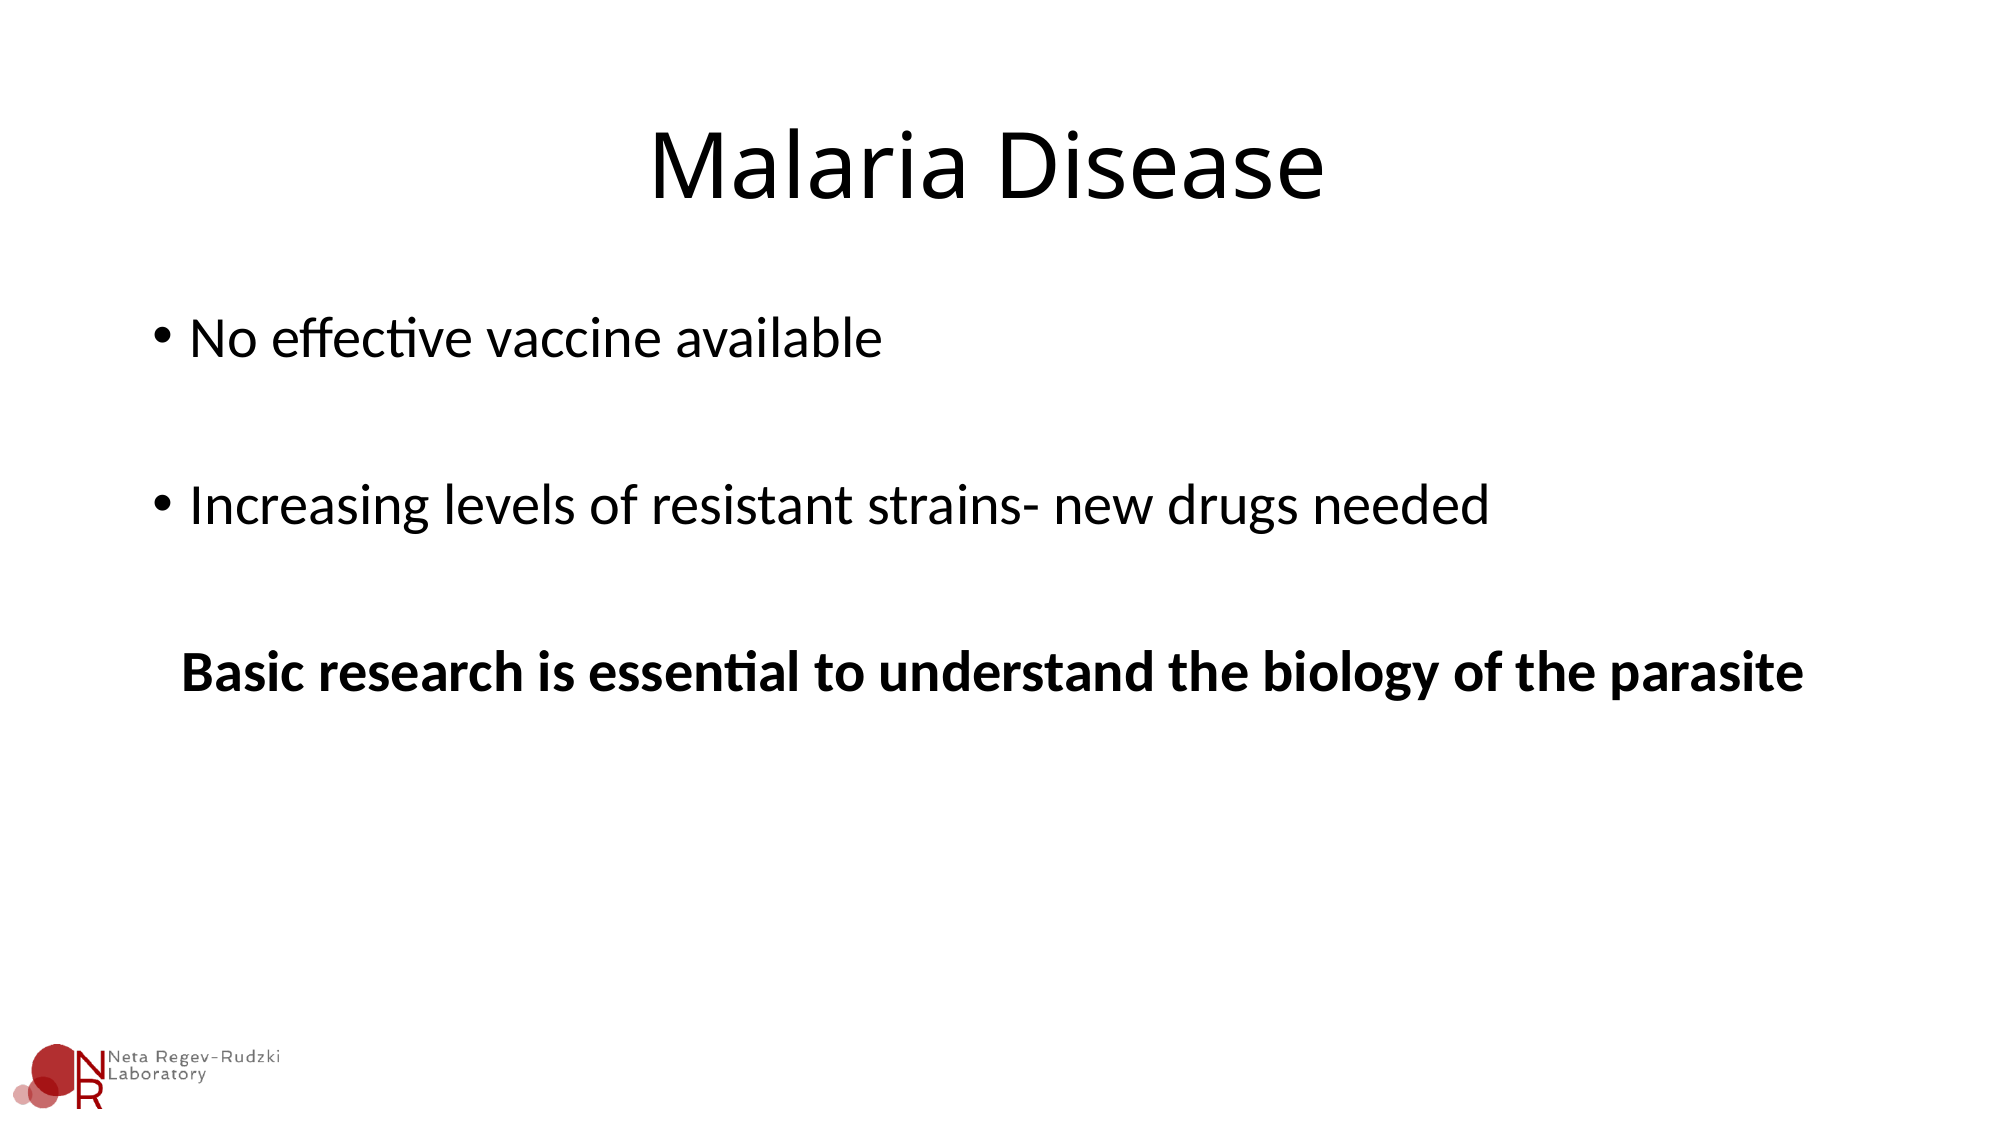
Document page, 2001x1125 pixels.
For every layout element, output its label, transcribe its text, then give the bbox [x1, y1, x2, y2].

title Malaria Disease [137, 59, 1863, 278]
picture [13, 1044, 279, 1109]
list No effective vaccine available Increasing levels of resistant strains- new drugs needed Basic research is essential to understand the biology of the parasite [137, 299, 1863, 1014]
